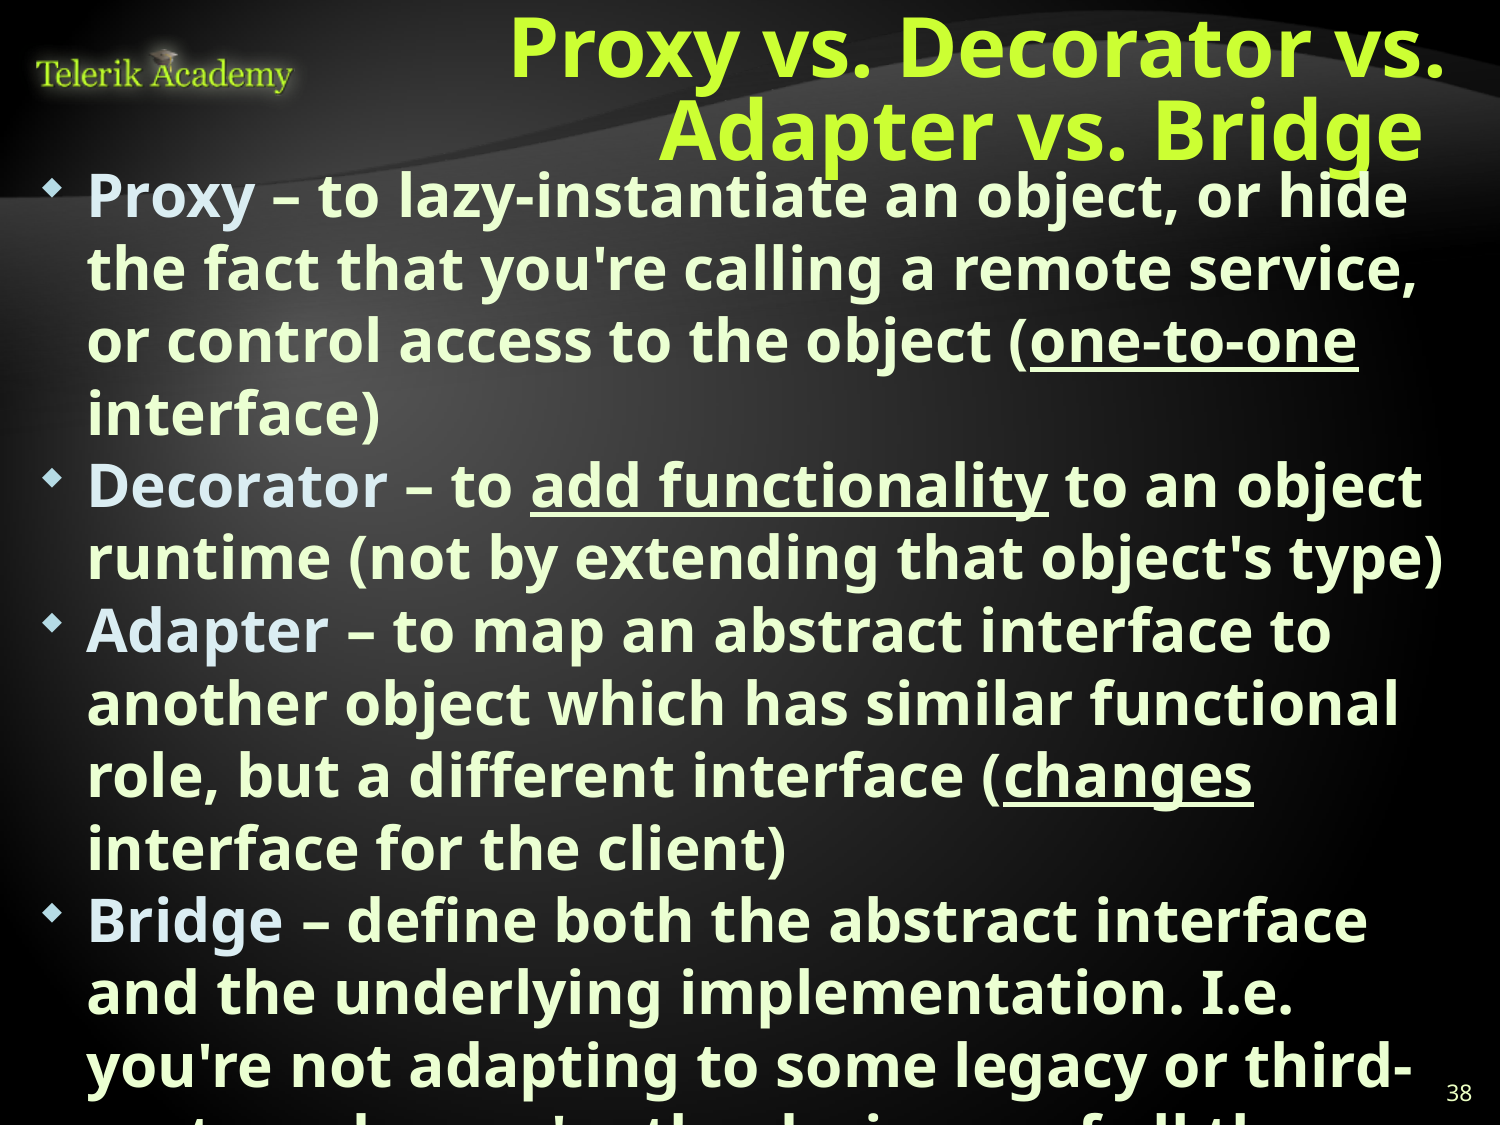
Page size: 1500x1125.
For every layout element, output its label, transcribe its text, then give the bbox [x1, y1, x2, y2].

slide_number 38 [1412, 1074, 1488, 1113]
title Proxy vs. Decorator vs. Adapter vs. Bridge [300, 24, 1463, 149]
picture [0, 0, 1500, 1125]
list Proxy – to lazy-instantiate an object, or hide the fact that you're calling a remote service, or control access to the object (one-to-one interface) Decorator – to add functionality to an object runtime (not by extending that object's type) Adapter – to map an abstract interface to another object which has similar functional role, but a different interface (changes interface for the client) Bridge – define both the abstract interface and the underlying implementation. I.e. you're not adapting to some legacy or third-party code, you're the designer of all the code but you need to be able to swap out different implementations (all changeable) [24, 149, 1475, 1100]
